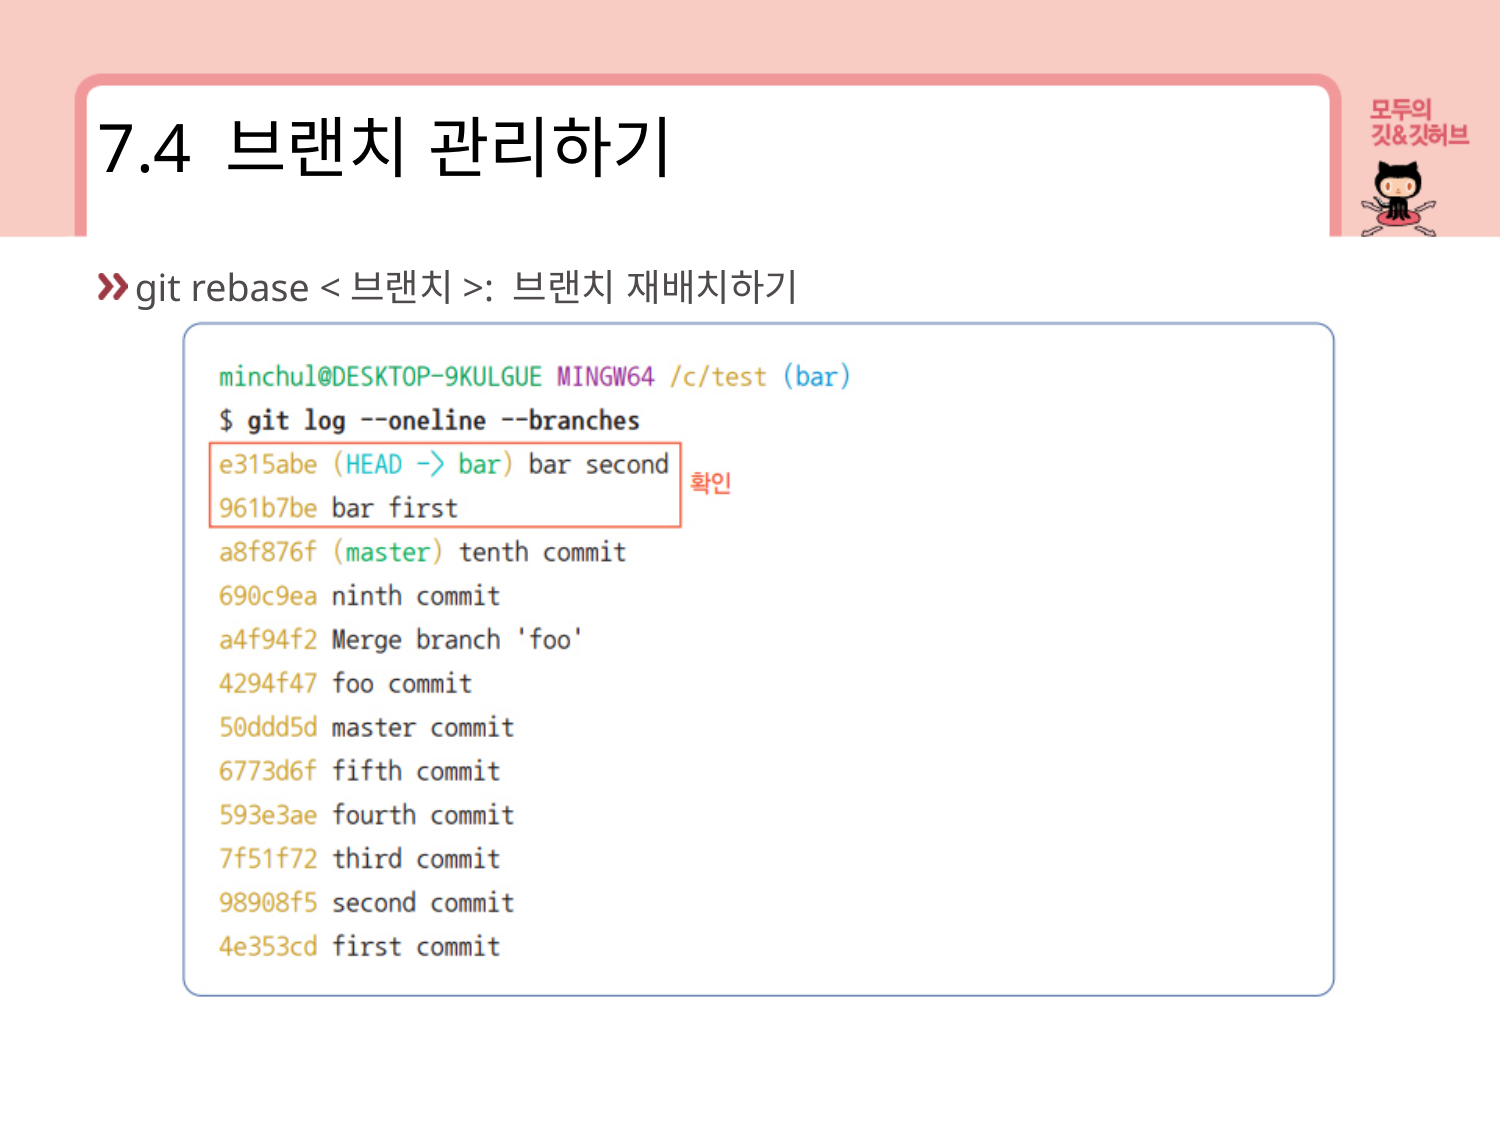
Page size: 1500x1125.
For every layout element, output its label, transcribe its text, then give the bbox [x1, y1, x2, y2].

text_box 7.4 브랜치 관리하기 [82, 61, 1413, 193]
picture [0, 0, 1500, 1125]
text_box git rebase <브랜치>: 브랜치 재배치하기 [82, 252, 1413, 1067]
